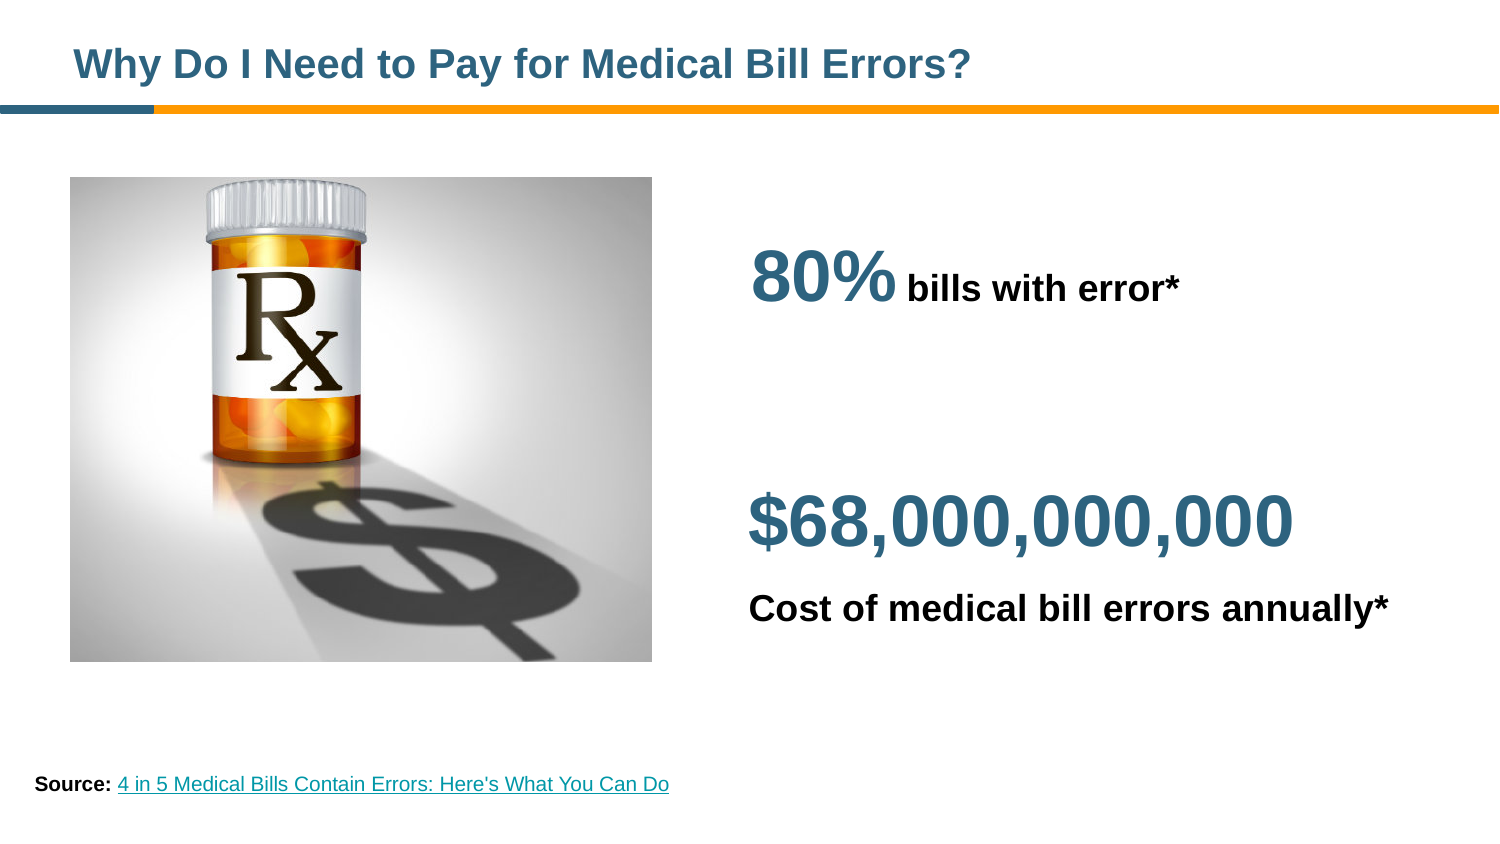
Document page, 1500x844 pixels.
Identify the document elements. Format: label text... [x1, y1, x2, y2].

title Why Do I Need to Pay for Medical Bill Errors? [58, 22, 1485, 101]
text_box $68,000,000,000 Cost of medical bill errors annually* [733, 422, 1457, 692]
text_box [0, 105, 1499, 114]
text_box Source: 4 in 5 Medical Bills Contain Errors: Here's What You Can Do [19, 756, 1036, 807]
picture [70, 177, 652, 663]
text_box 80% bills with error* [736, 177, 1206, 313]
